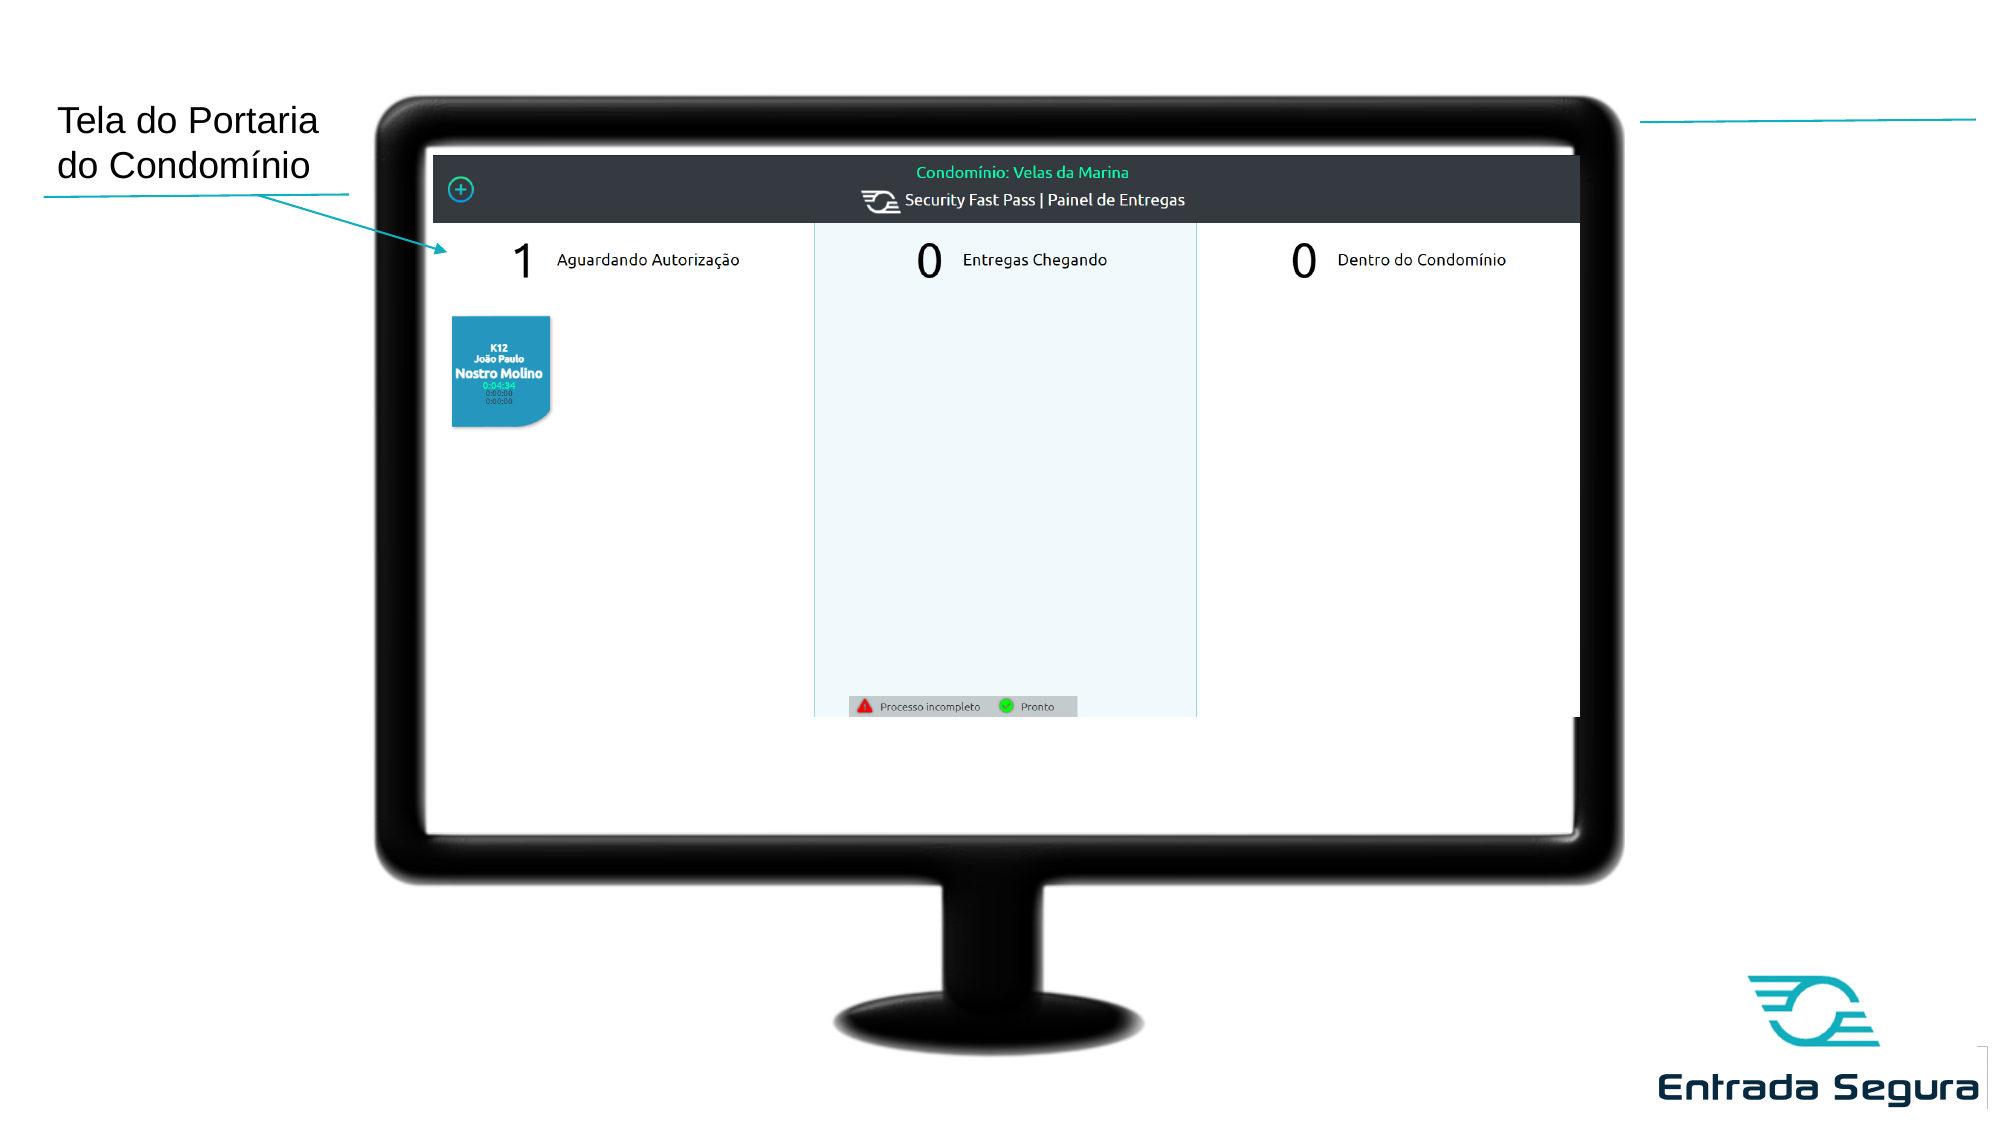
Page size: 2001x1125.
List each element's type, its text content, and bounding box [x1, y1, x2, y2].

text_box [43, 194, 349, 198]
text_box Tela do Portaria do Condomínio [42, 89, 364, 194]
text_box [1640, 119, 1977, 123]
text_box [257, 195, 448, 253]
picture [1657, 963, 1992, 1109]
picture [364, 89, 1625, 1061]
